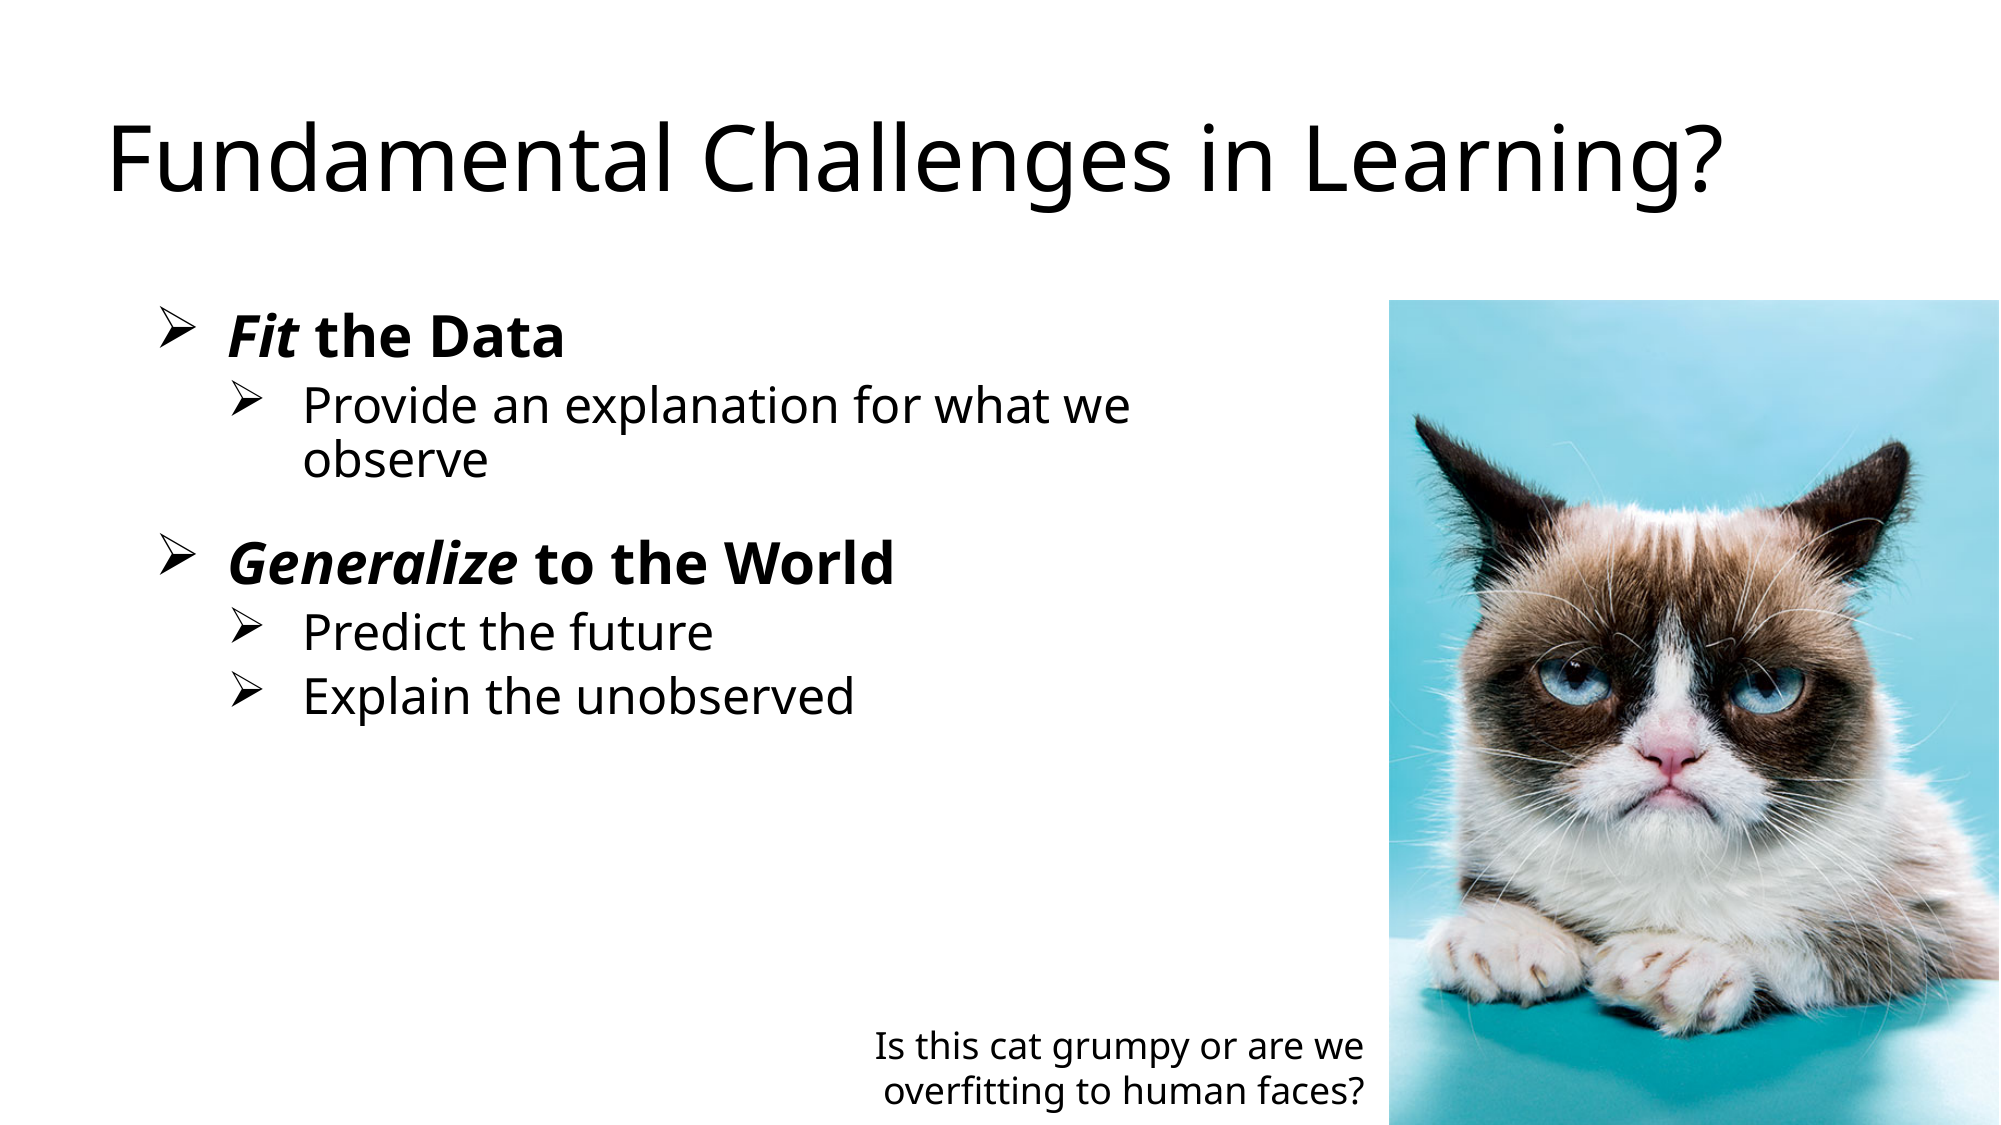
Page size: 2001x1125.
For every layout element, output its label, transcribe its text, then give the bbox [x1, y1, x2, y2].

list Fit the Data Provide an explanation for what we observe Generalize to the World Predict the future Explain the unobserved [137, 299, 1308, 1014]
title Fundamental Challenges in Learning? [90, 52, 1863, 271]
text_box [792, 300, 1999, 1125]
